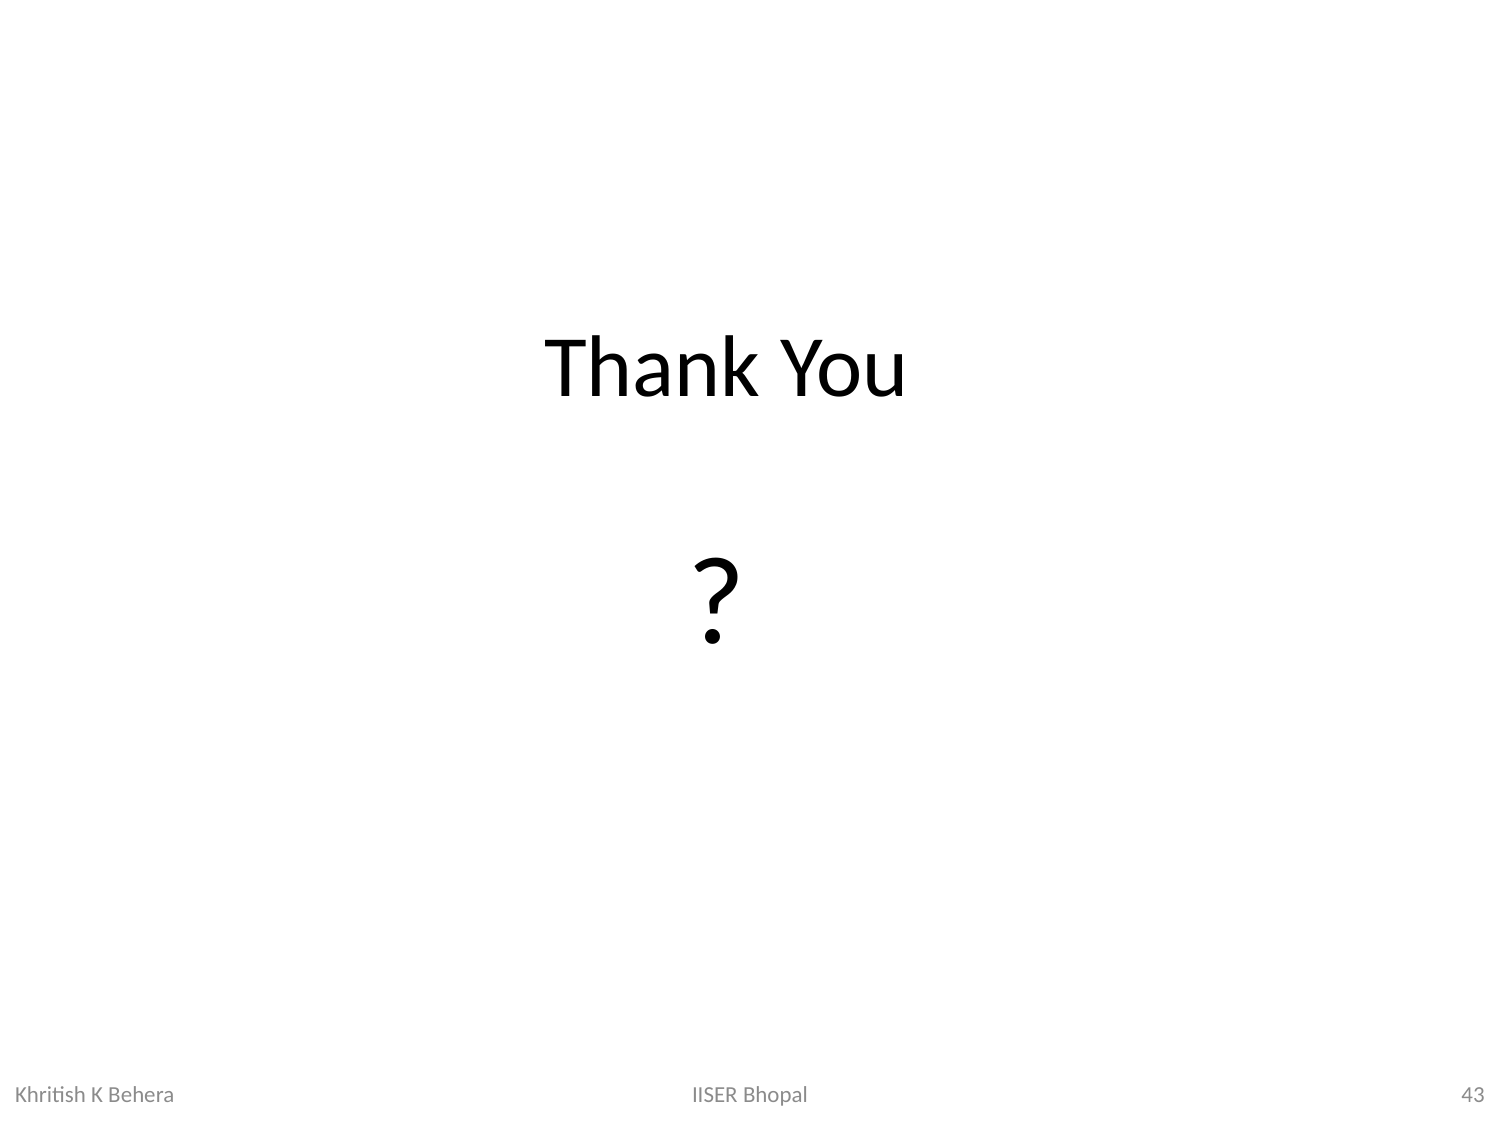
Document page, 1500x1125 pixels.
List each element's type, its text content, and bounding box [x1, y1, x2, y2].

text_box Thank You ? [435, 301, 1018, 677]
slide_number Khritish K Behera [0, 1063, 338, 1124]
slide_number 43 [1162, 1063, 1500, 1124]
footer IISER Bhopal [496, 1063, 1004, 1124]
